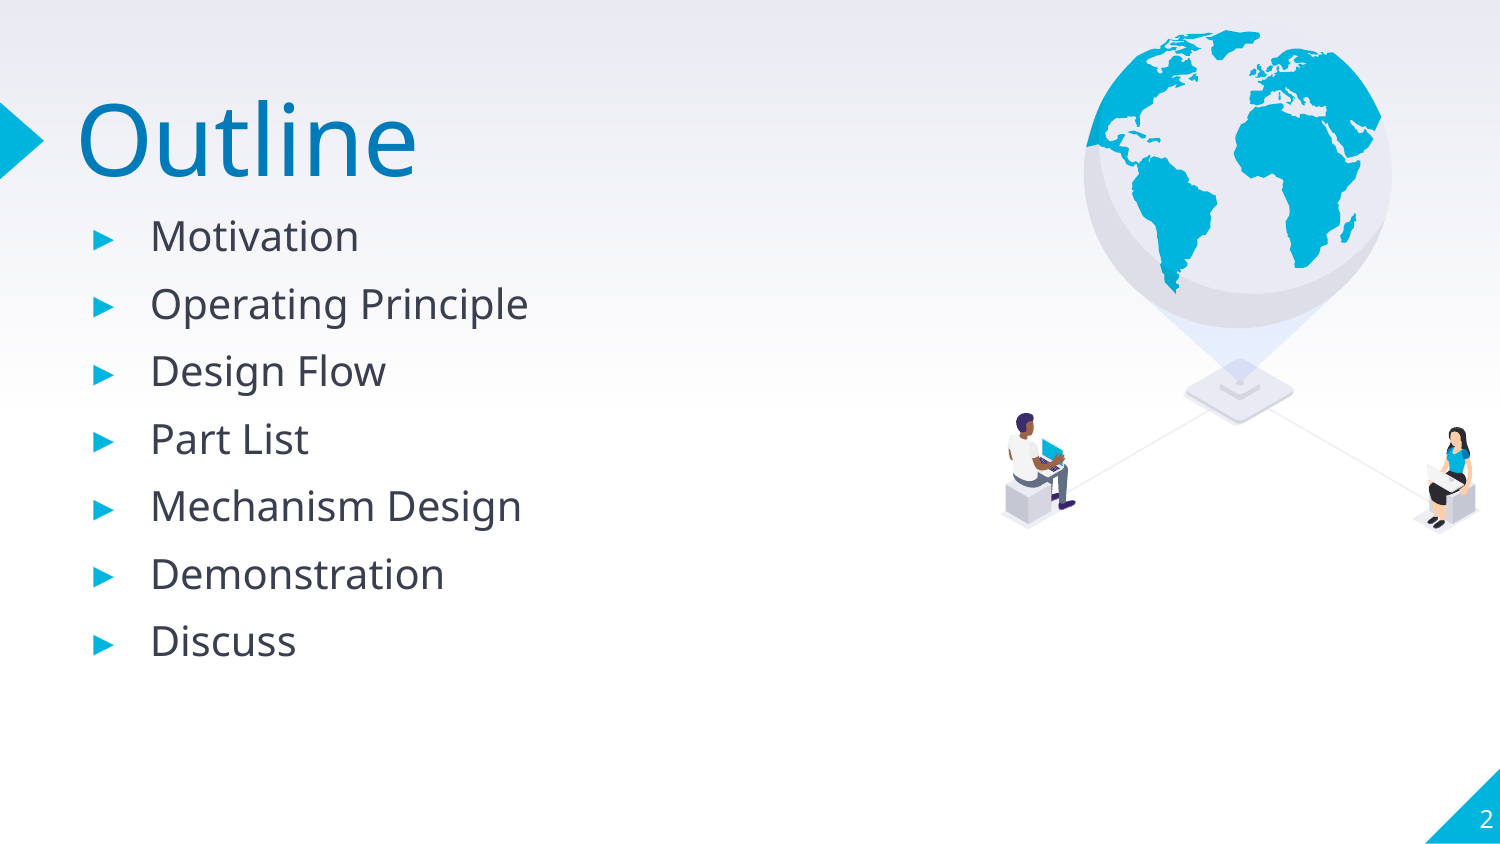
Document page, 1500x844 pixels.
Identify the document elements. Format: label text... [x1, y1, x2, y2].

slide_number 2 [1418, 760, 1494, 838]
list Motivation Operating Principle Design Flow Part List Mechanism Design Demonstration Discuss [74, 205, 1000, 778]
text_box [1000, 19, 1481, 535]
title Outline [75, 99, 995, 205]
